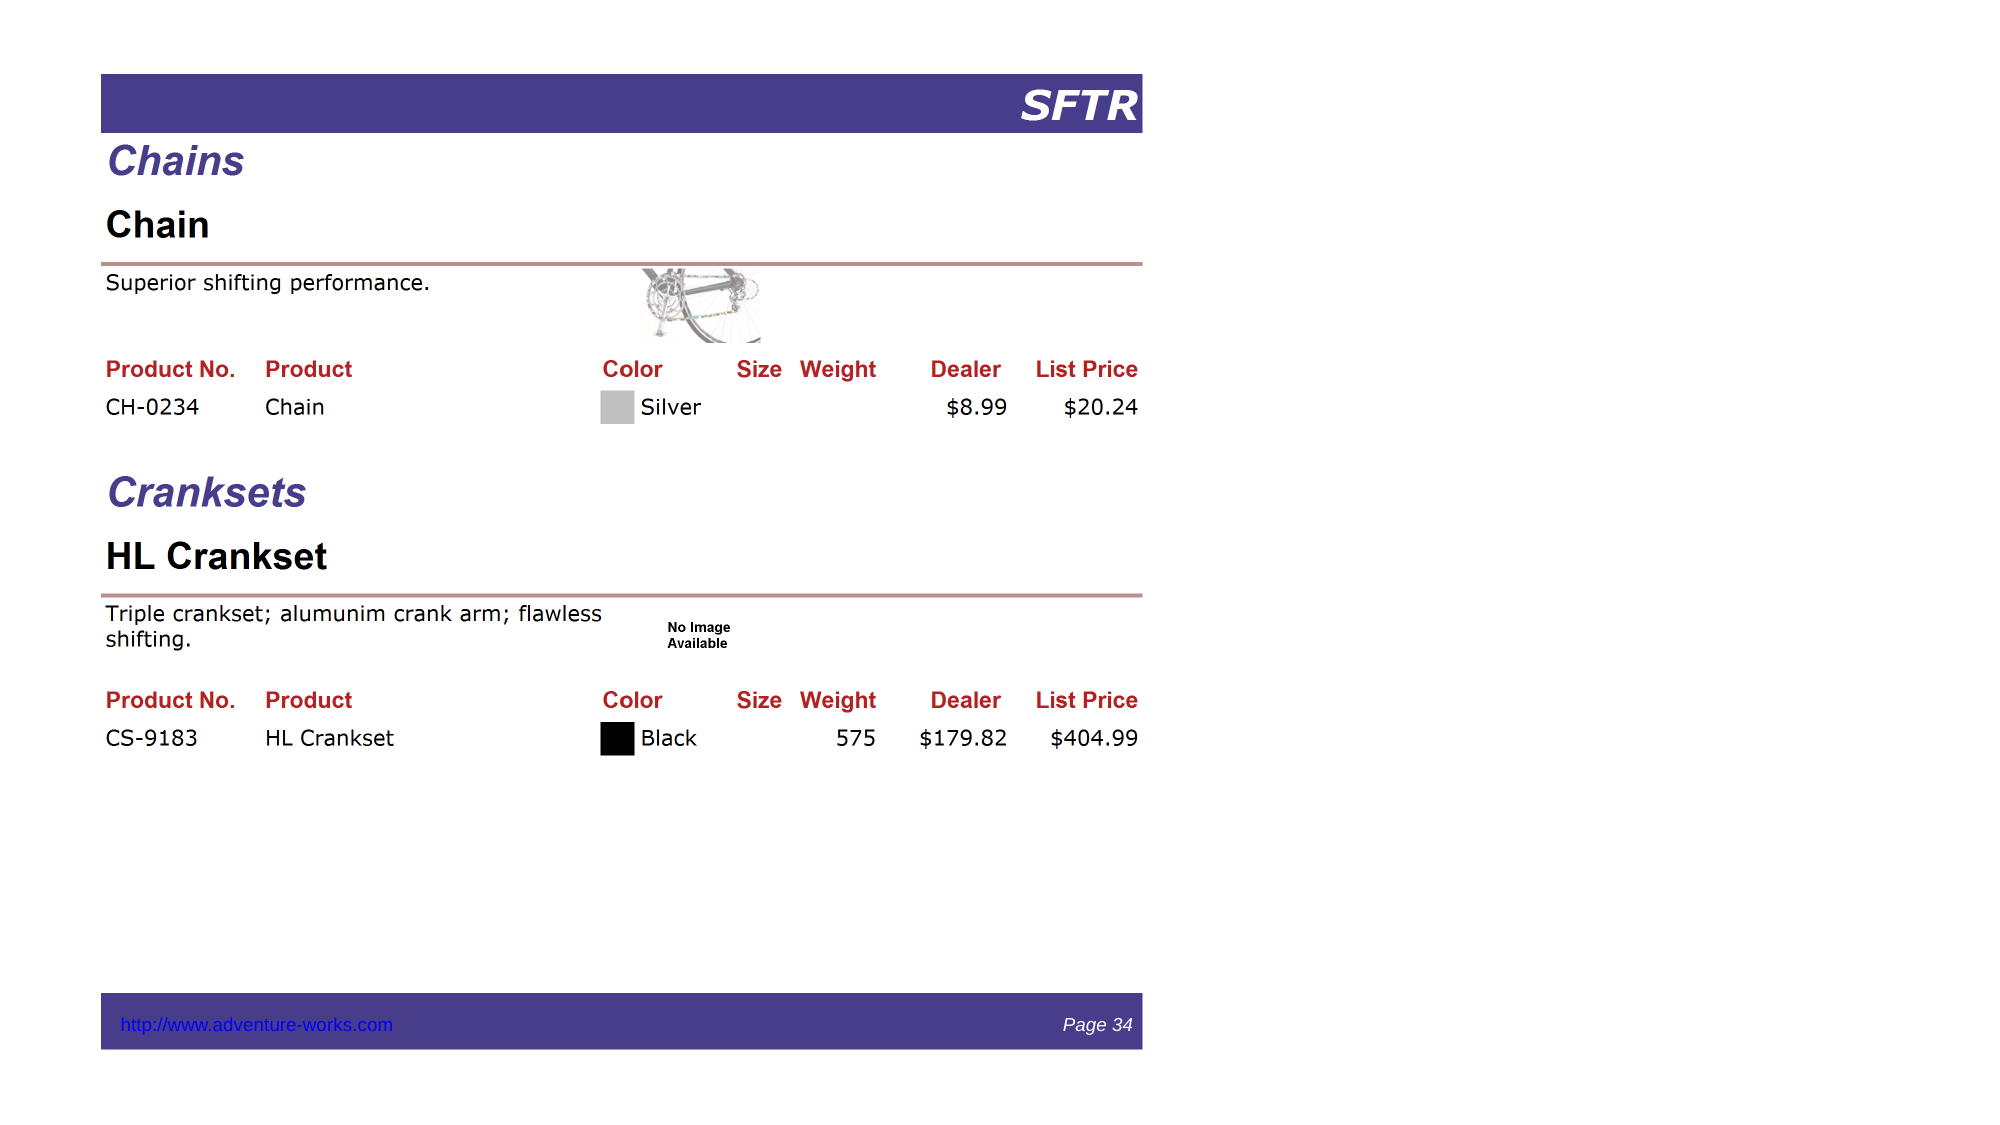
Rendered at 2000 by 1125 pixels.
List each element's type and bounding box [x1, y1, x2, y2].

picture [101, 74, 1143, 796]
picture [101, 993, 1143, 1051]
